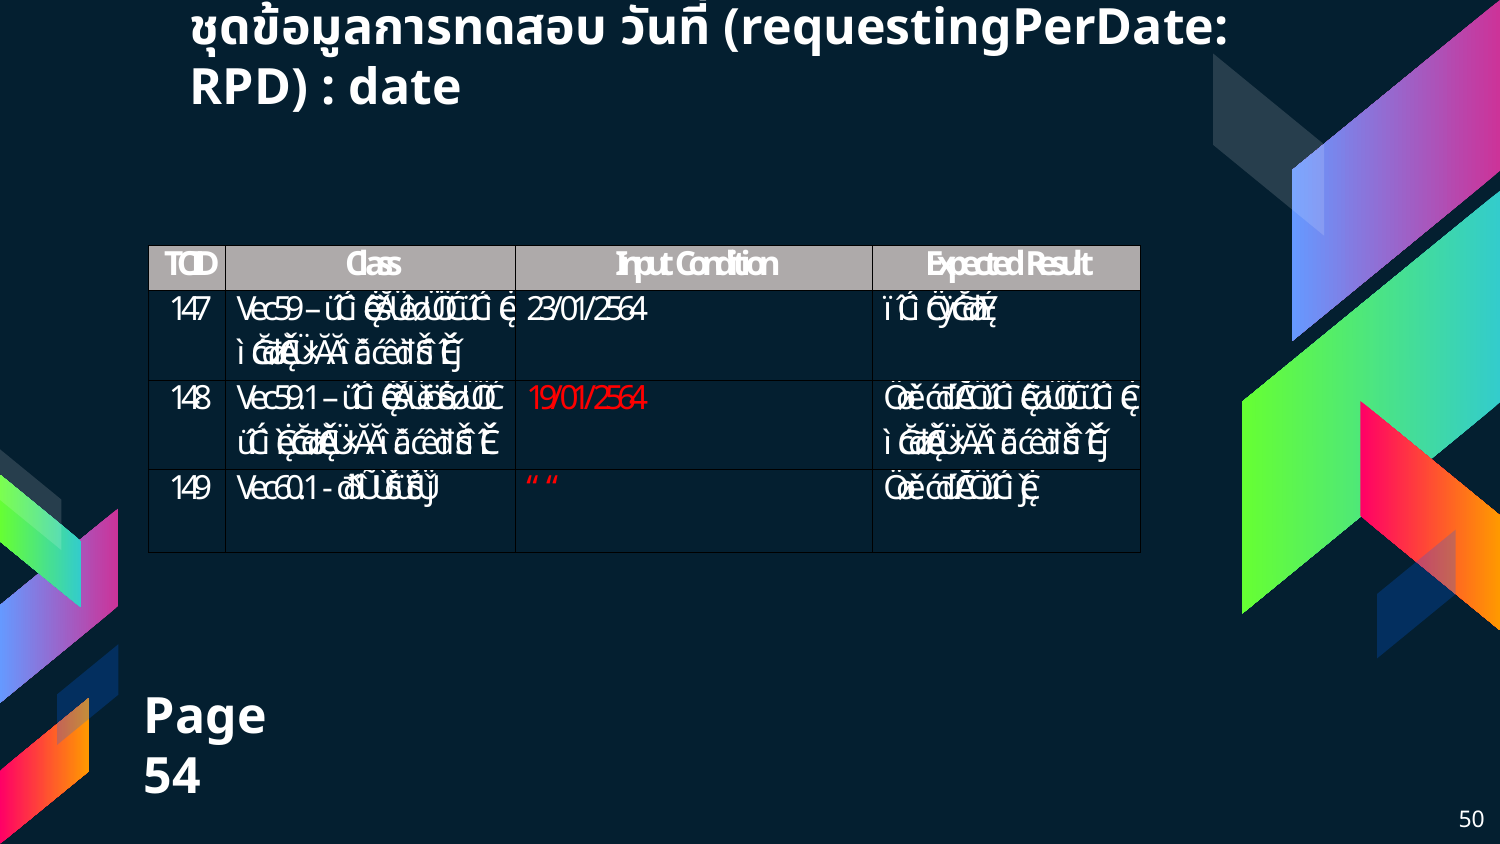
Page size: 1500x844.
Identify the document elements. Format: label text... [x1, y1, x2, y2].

title ชุดข้อมูลการทดสอบ วันที่ (requestingPerDate: RPD) : date [175, 24, 1289, 130]
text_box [148, 244, 1220, 599]
slide_number 50 [1403, 789, 1500, 844]
text_box Page 54 [128, 714, 343, 819]
